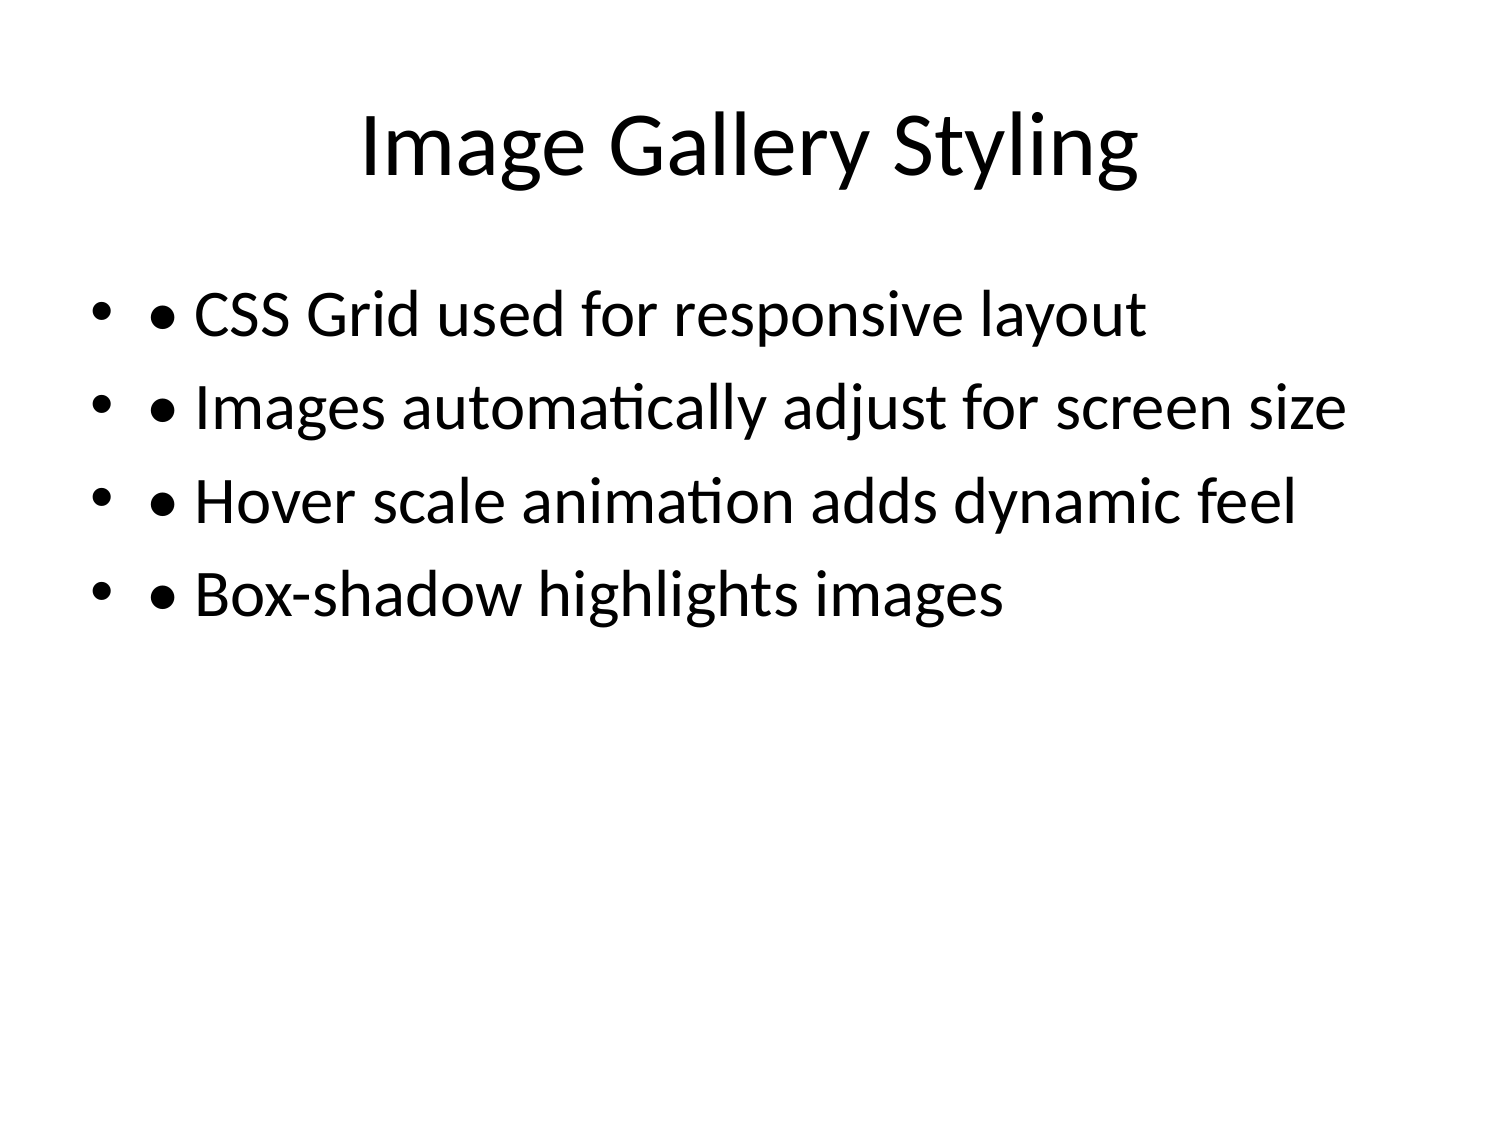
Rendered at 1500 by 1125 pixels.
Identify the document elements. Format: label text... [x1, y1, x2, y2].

list • CSS Grid used for responsive layout • Images automatically adjust for screen size • Hover scale animation adds dynamic feel • Box-shadow highlights images [75, 262, 1425, 1005]
title Image Gallery Styling [75, 45, 1425, 233]
